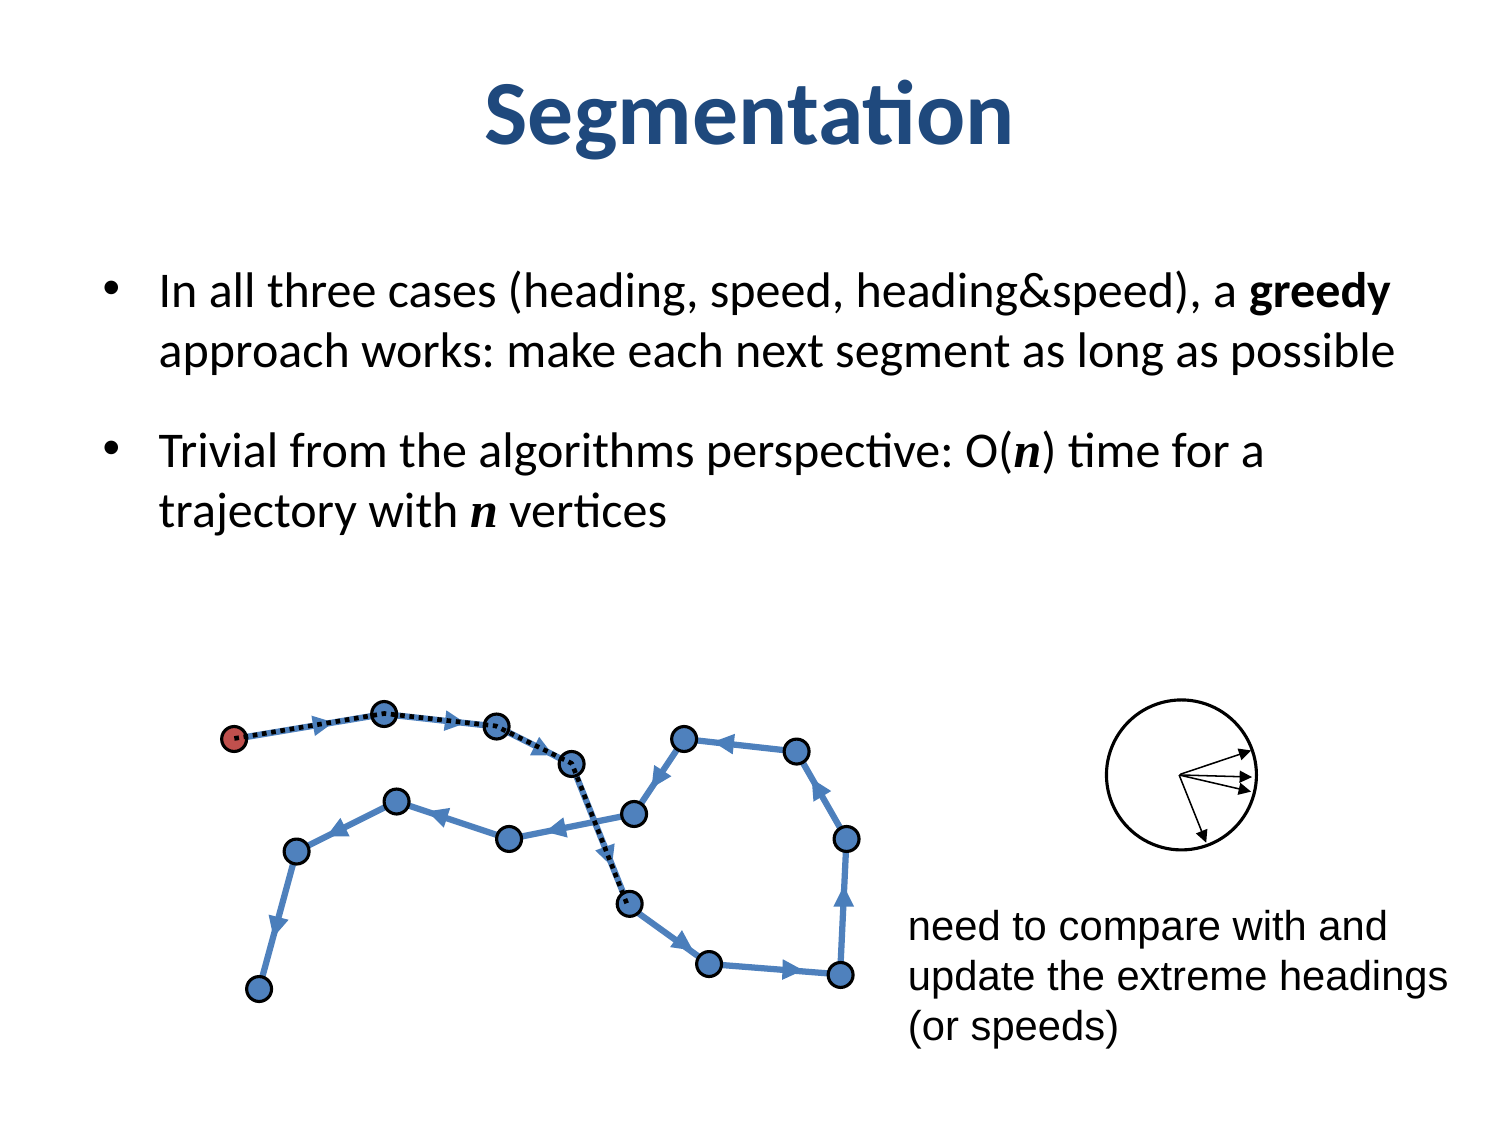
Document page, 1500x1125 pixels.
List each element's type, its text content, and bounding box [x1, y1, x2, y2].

text_box [284, 839, 310, 865]
text_box [613, 740, 846, 974]
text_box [257, 910, 301, 922]
text_box [834, 826, 860, 852]
list In all three cases (heading, speed, heading&speed), a greedy approach works: make each next segment as long as possible Trivial from the algorithms perspective: O(n) time for a trajectory with n vertices [87, 249, 1438, 605]
text_box [617, 891, 643, 917]
text_box [1180, 748, 1252, 774]
text_box [1179, 774, 1208, 843]
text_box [544, 822, 587, 832]
text_box [1106, 699, 1257, 850]
text_box need to compare with and update the extreme headings (or speeds) [893, 891, 1464, 1056]
text_box [599, 816, 623, 821]
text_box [413, 716, 466, 724]
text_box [568, 822, 633, 847]
title Segmentation [74, 44, 1426, 171]
text_box [1180, 775, 1252, 795]
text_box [282, 722, 334, 732]
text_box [426, 811, 476, 828]
text_box [621, 801, 647, 827]
text_box [484, 714, 510, 731]
text_box [784, 739, 810, 765]
text_box [235, 744, 385, 919]
text_box [252, 924, 273, 976]
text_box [647, 918, 694, 951]
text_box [713, 741, 758, 747]
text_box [326, 812, 374, 837]
text_box [384, 803, 405, 815]
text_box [646, 765, 674, 784]
text_box [828, 962, 854, 988]
text_box [371, 701, 397, 715]
text_box [1180, 770, 1253, 783]
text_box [516, 736, 554, 756]
text_box [246, 976, 272, 1002]
text_box [561, 751, 585, 776]
text_box [696, 951, 722, 977]
text_box [671, 726, 697, 752]
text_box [803, 786, 844, 811]
text_box [221, 726, 247, 752]
text_box [234, 713, 628, 905]
